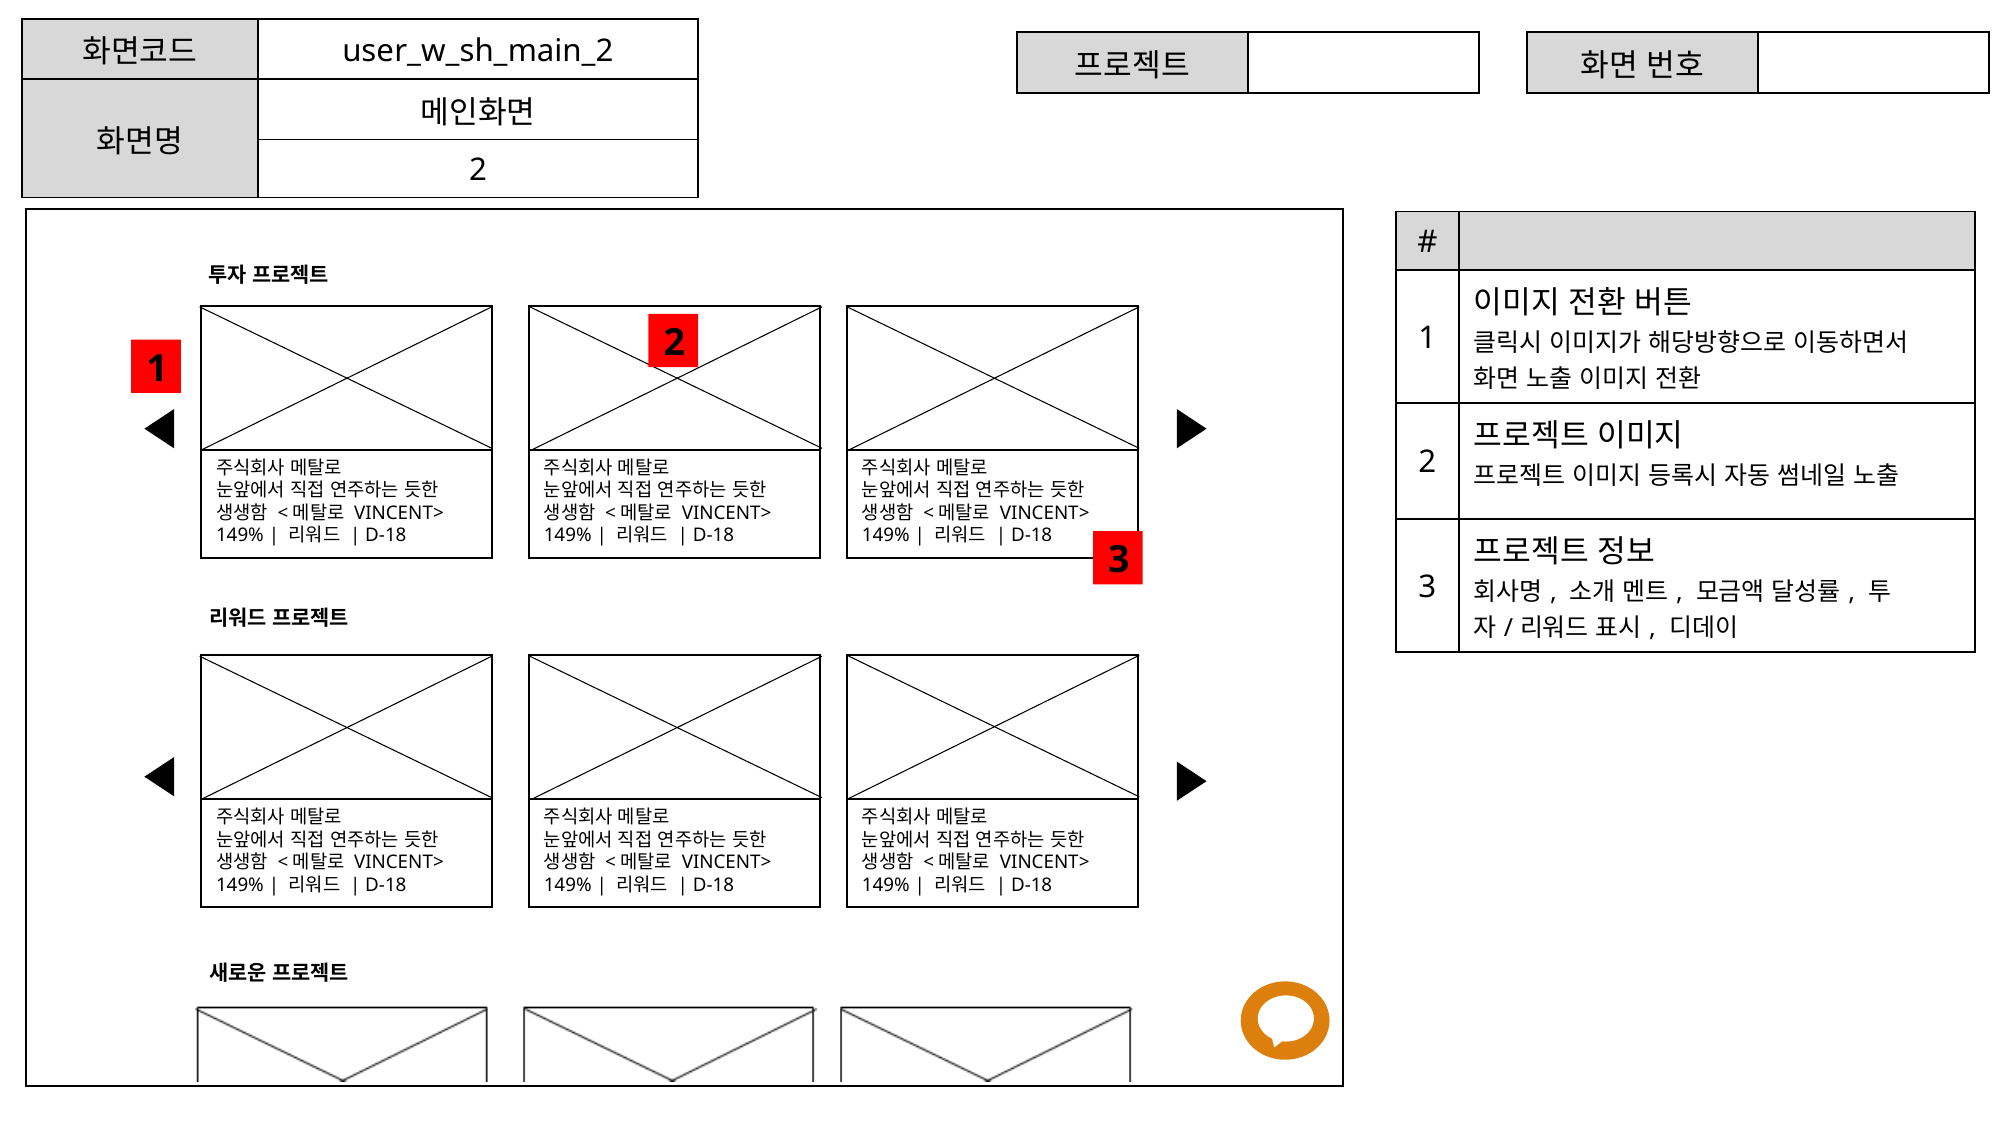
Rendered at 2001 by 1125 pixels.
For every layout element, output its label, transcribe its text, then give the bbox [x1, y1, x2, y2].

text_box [199, 305, 492, 558]
text_box [25, 208, 1344, 1087]
picture [177, 982, 1170, 1082]
text_box 리워드 프로젝트 [194, 597, 364, 638]
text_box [529, 306, 823, 450]
table_cell 2 [259, 140, 697, 197]
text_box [528, 654, 820, 907]
table_header [1759, 33, 1988, 92]
text_box 투자 프로젝트 [193, 254, 344, 294]
text_box 새로운 프로젝트 [194, 951, 364, 982]
table_header 화면 번호 [1528, 33, 1757, 92]
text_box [529, 656, 823, 800]
table_header [1460, 212, 1974, 269]
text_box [1240, 981, 1330, 1060]
table_header [1249, 33, 1478, 92]
text_box [142, 407, 176, 451]
table_cell 3 [1397, 520, 1458, 651]
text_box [847, 450, 1138, 558]
table_cell 이미지 전환 버튼 클릭시 이미지가 해당방향으로 이동하면서 화면 노출 이미지 전환 [1460, 271, 1974, 402]
table_cell 메인화면 [259, 80, 697, 139]
text_box 3 [1093, 531, 1143, 585]
table_header user_w_sh_main_2 [259, 20, 697, 78]
table_cell 화면명 [23, 80, 257, 197]
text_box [847, 655, 1140, 799]
table_header # [1397, 212, 1458, 269]
table_cell 1 [1397, 271, 1458, 402]
table_header 프로젝트 [1018, 33, 1247, 92]
table_header 화면코드 [23, 20, 257, 78]
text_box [528, 305, 820, 558]
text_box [199, 654, 492, 907]
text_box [847, 799, 1138, 907]
text_box [142, 755, 176, 799]
table_cell 프로젝트 이미지 프로젝트 이미지 등록시 자동 썸네일 노출 [1460, 404, 1974, 518]
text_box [847, 306, 1140, 450]
text_box [1175, 759, 1209, 803]
text_box [1175, 407, 1209, 451]
text_box 1 [131, 339, 181, 393]
table_cell 2 [1397, 404, 1458, 518]
table_cell 프로젝트 정보 회사명, 소개 멘트, 모금액 달성률, 투자/리워드 표시, 디데이 [1460, 520, 1974, 651]
